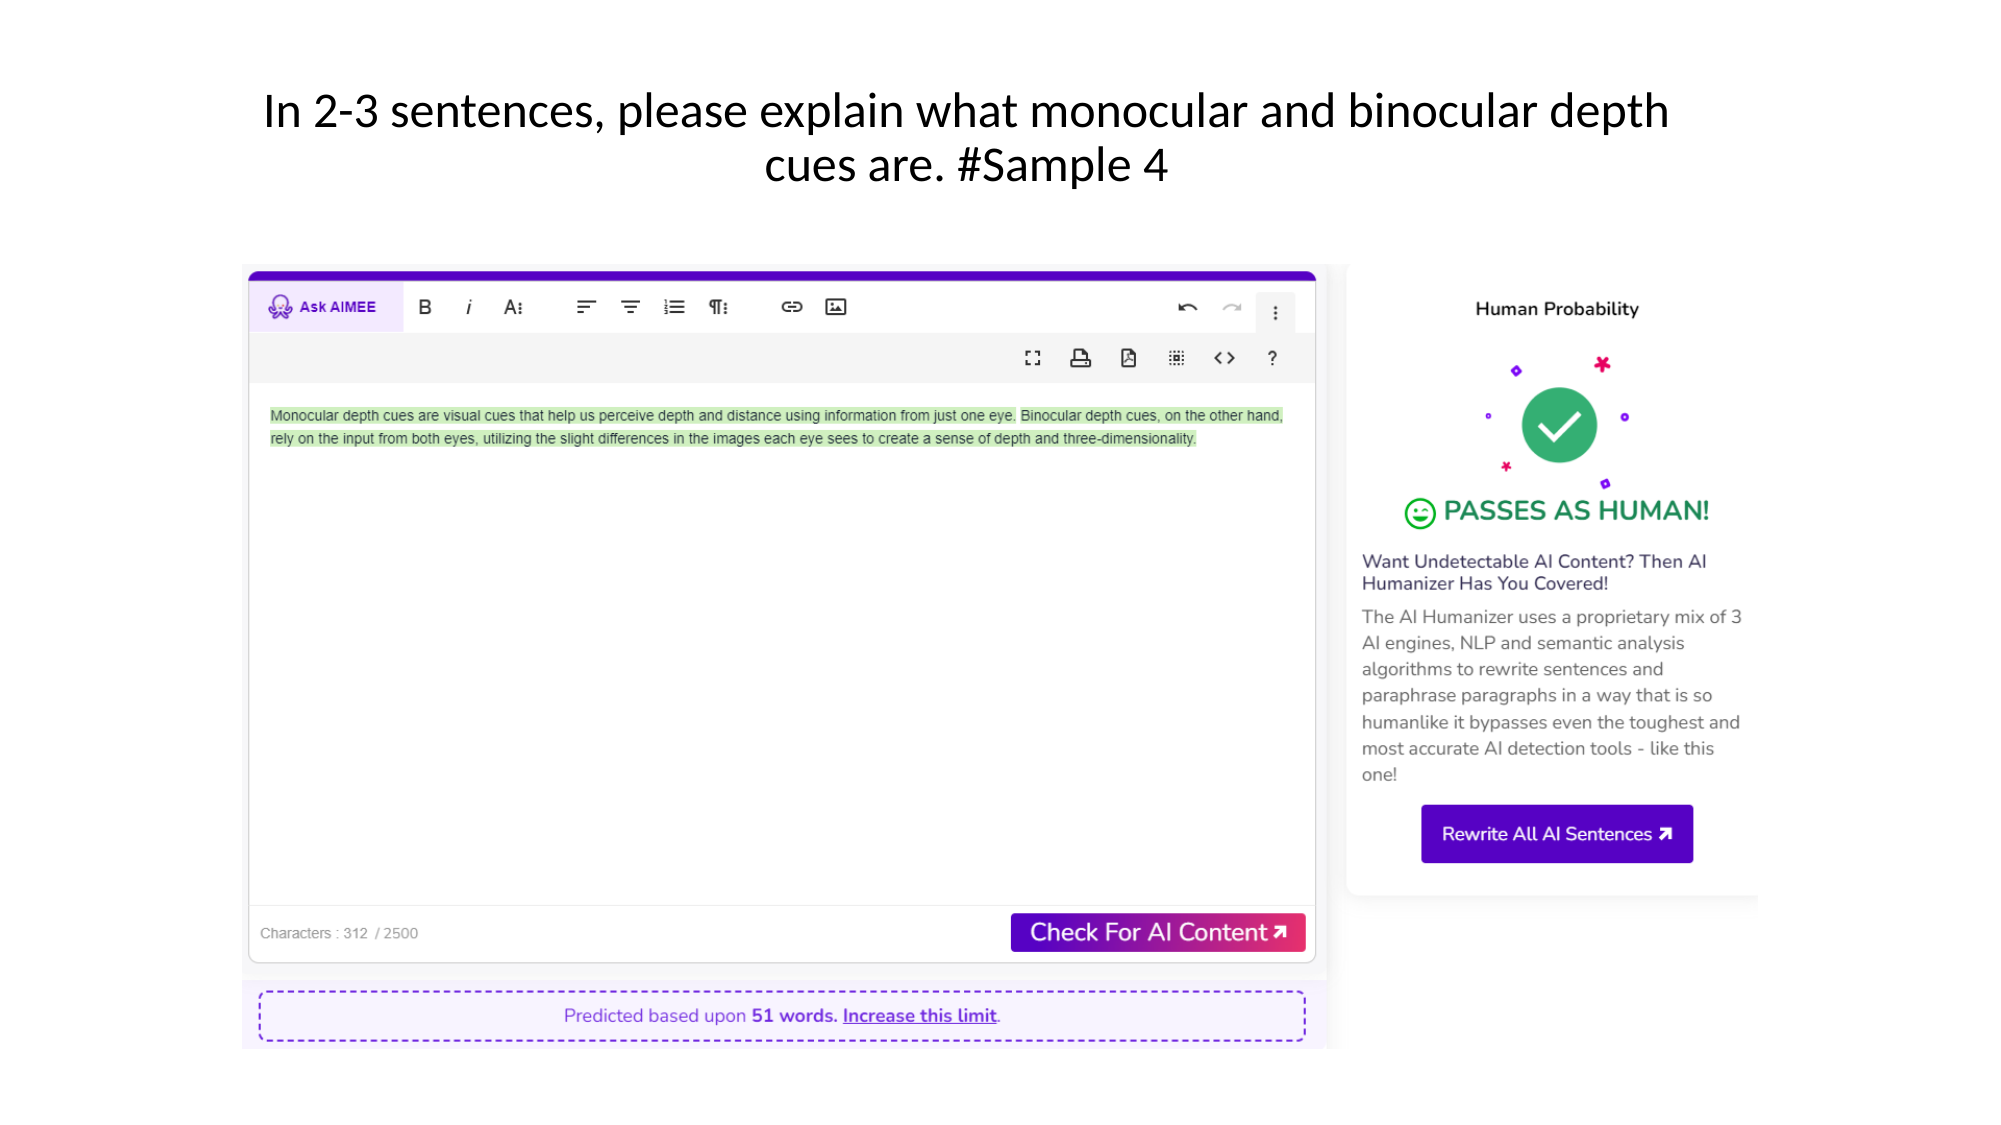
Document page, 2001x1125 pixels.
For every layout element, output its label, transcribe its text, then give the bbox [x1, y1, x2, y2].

picture [242, 264, 1758, 1049]
subtitle In 2-3 sentences, please explain what monocular and binocular depth cues are. #Sample 4 [216, 76, 1717, 208]
